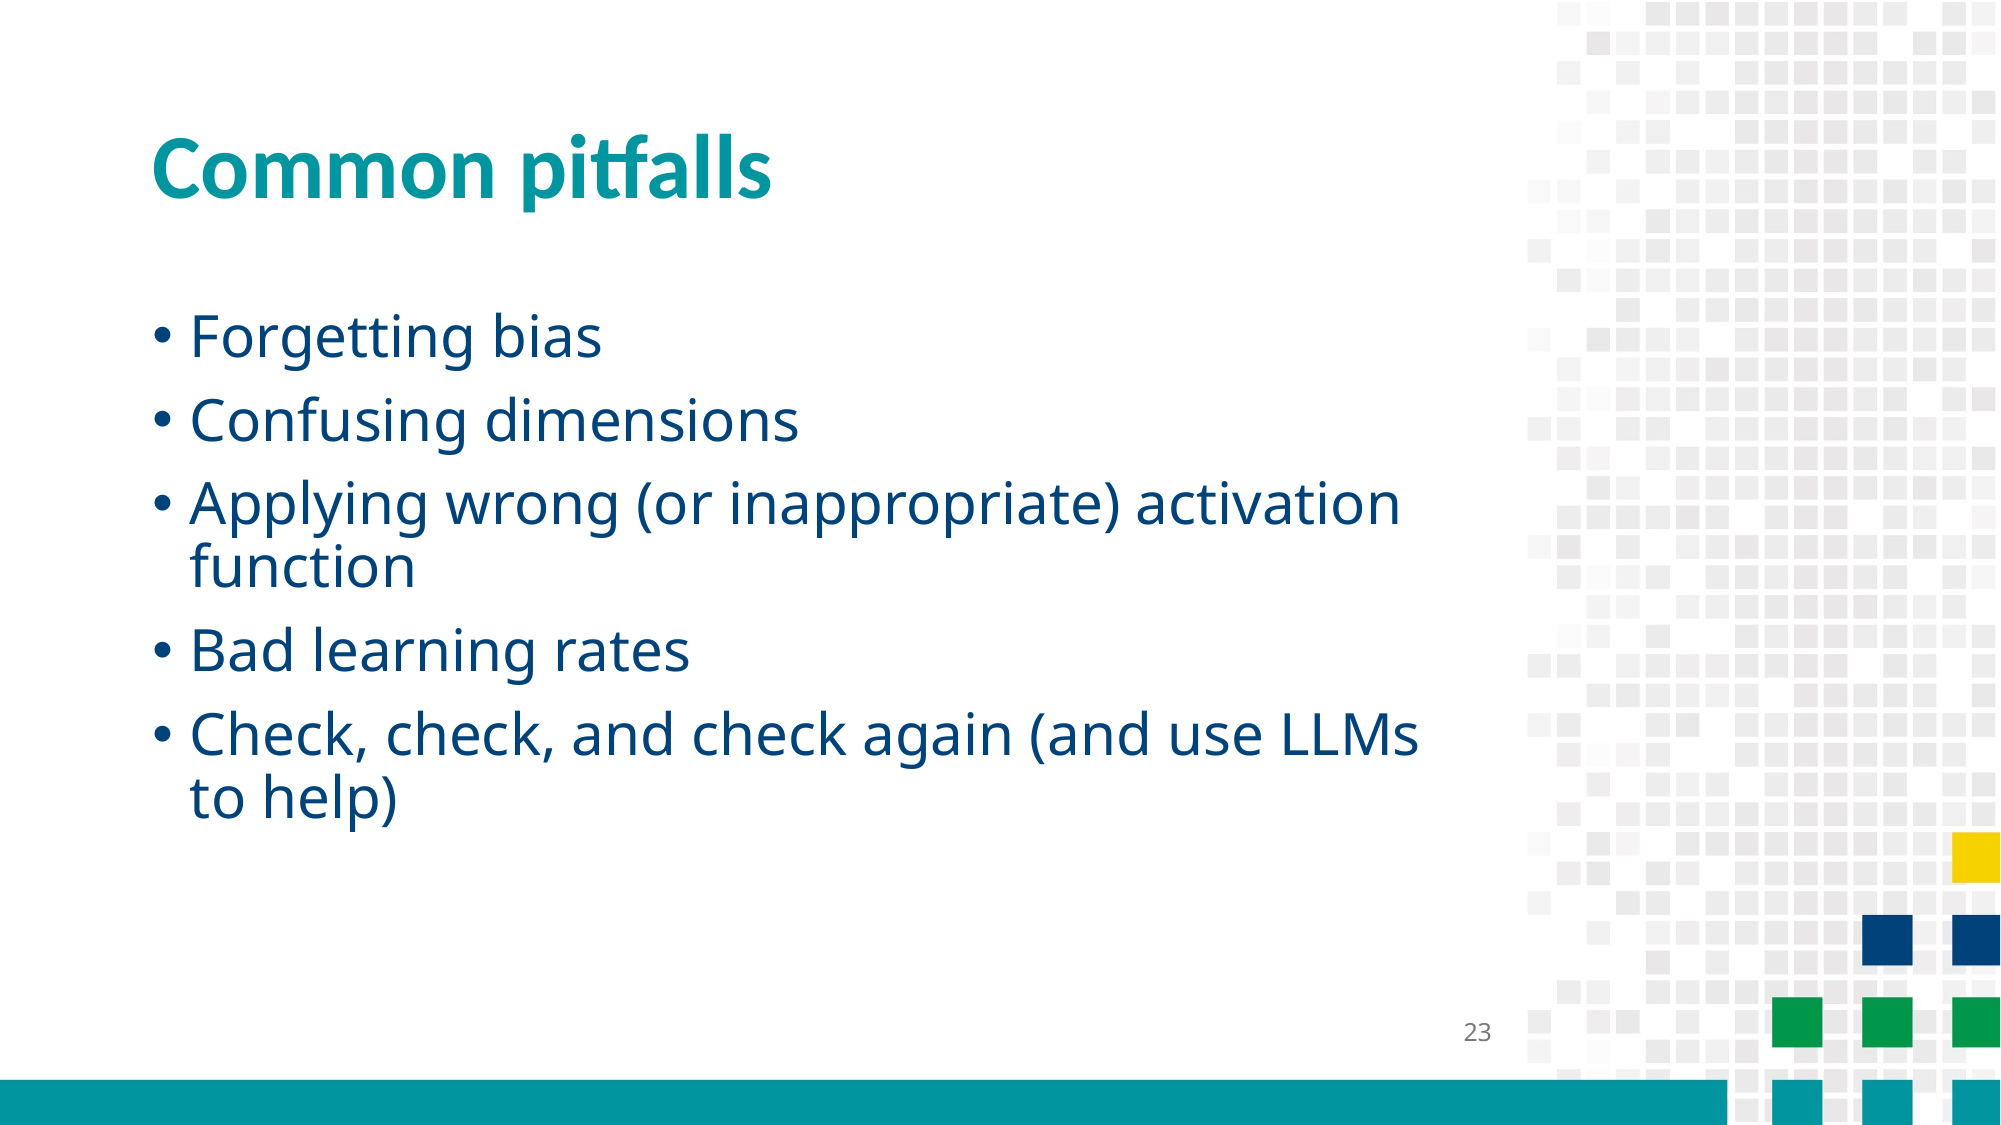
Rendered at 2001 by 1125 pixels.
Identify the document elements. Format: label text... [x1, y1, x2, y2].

list Forgetting bias Confusing dimensions Applying wrong (or inappropriate) activation function Bad learning rates Check, check, and check again (and use LLMs to help) [137, 299, 1507, 981]
title Common pitfalls [137, 59, 1863, 278]
picture [0, 0, 2001, 1125]
slide_number 23 [1191, 1003, 1507, 1064]
